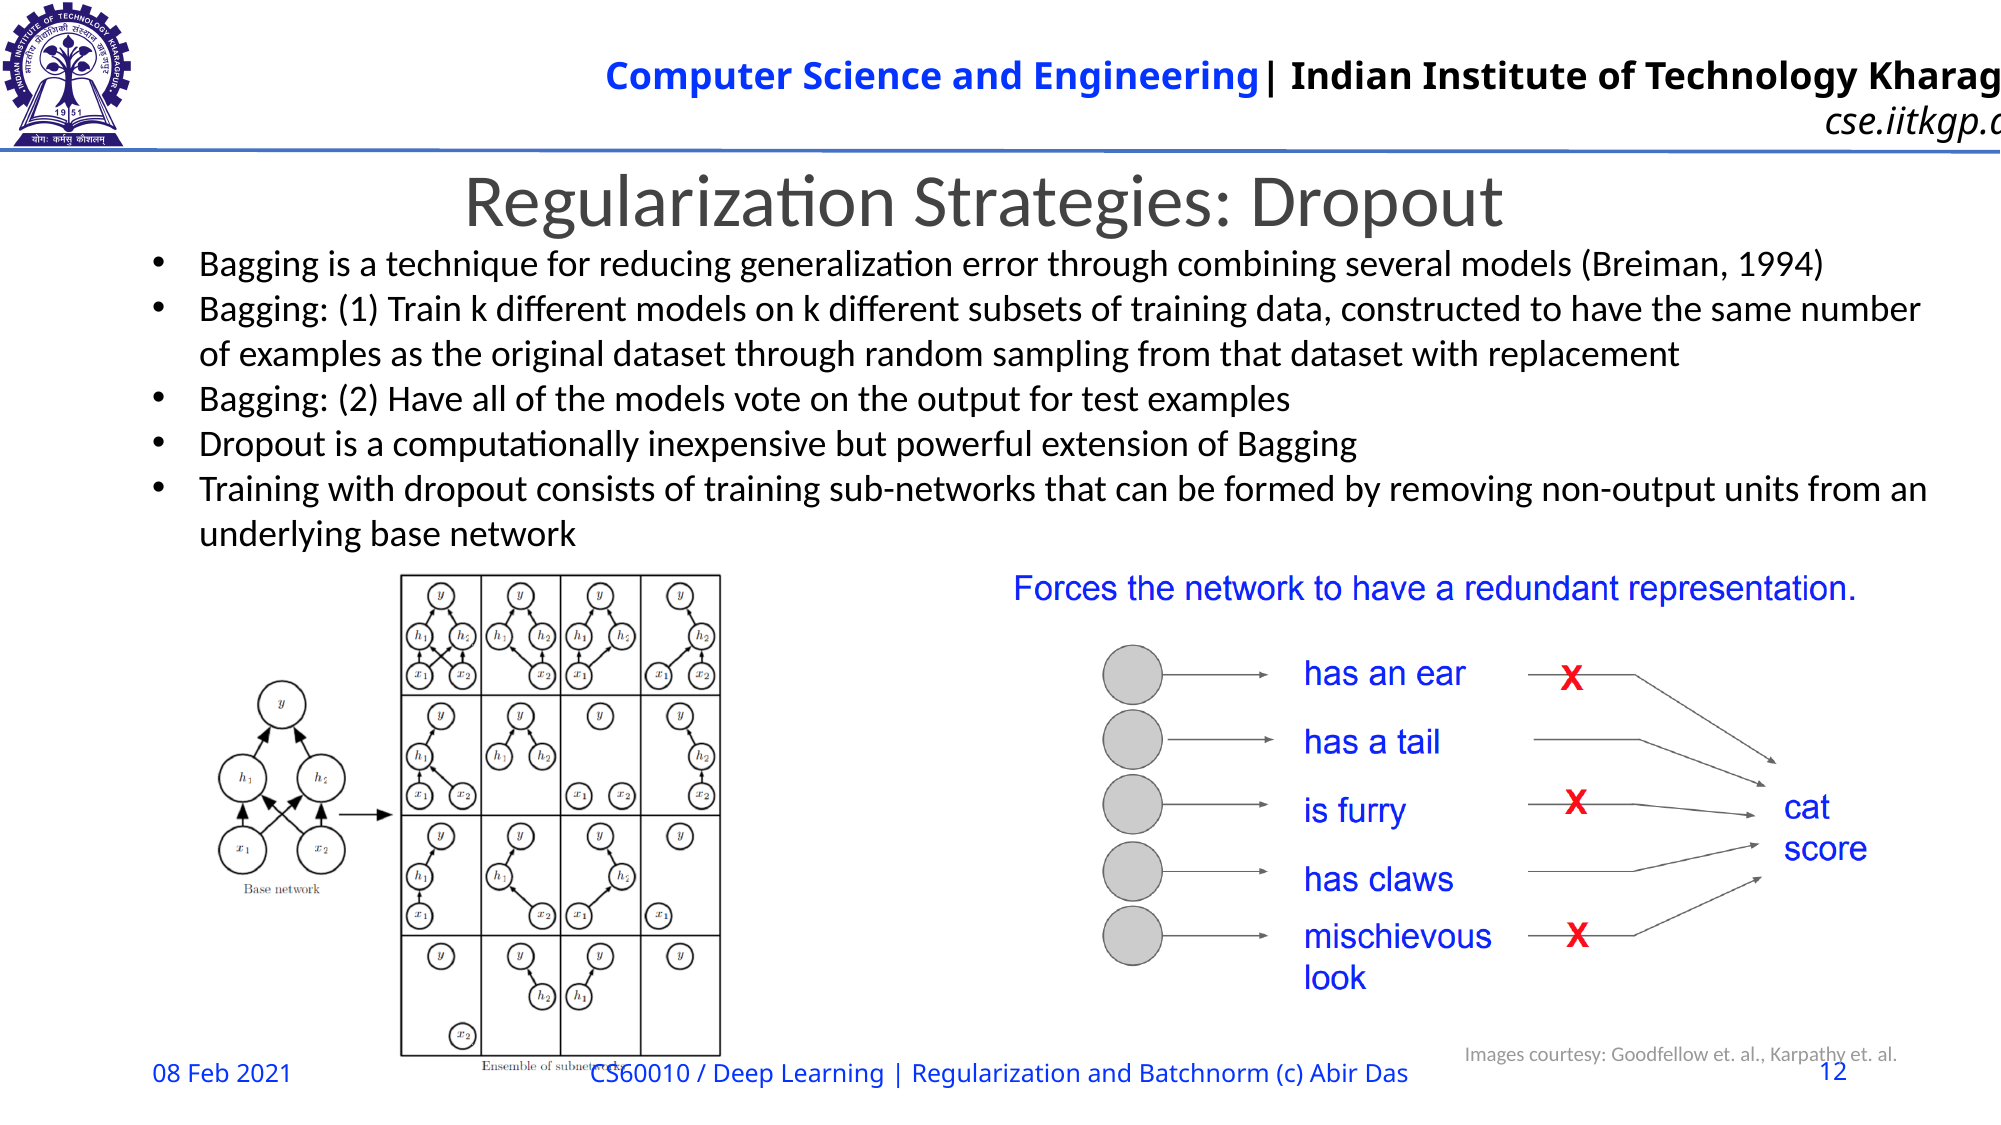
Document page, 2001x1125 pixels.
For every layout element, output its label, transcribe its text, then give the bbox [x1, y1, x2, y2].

text_box Regularization Strategies: Dropout [15, 136, 1954, 232]
text_box Bagging is a technique for reducing generalization error through combining several models (Breiman, 1994) Bagging: (1) Train k different models on k different subsets of training data, constructed to have the same number of examples as the original dataset through random sampling from that dataset with replacement Bagging: (2) Have all of the models vote on the output for test examples Dropout is a computationally inexpensive but powerful extension of Bagging Training with dropout consists of training sub-networks that can be formed by removing non-output units from an underlying base network [137, 231, 1954, 562]
text_box Images courtesy: Goodfellow et. al., Karpathy et. al. [1449, 1025, 1998, 1073]
picture [178, 564, 727, 1073]
picture [2, 2, 131, 147]
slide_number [137, 1042, 330, 1103]
footer CS60010 / Deep Learning | Regularization and Batchnorm (c) Abir Das [330, 1042, 1670, 1103]
slide_number 12 [1733, 1073, 1863, 1103]
picture [999, 558, 1882, 1004]
